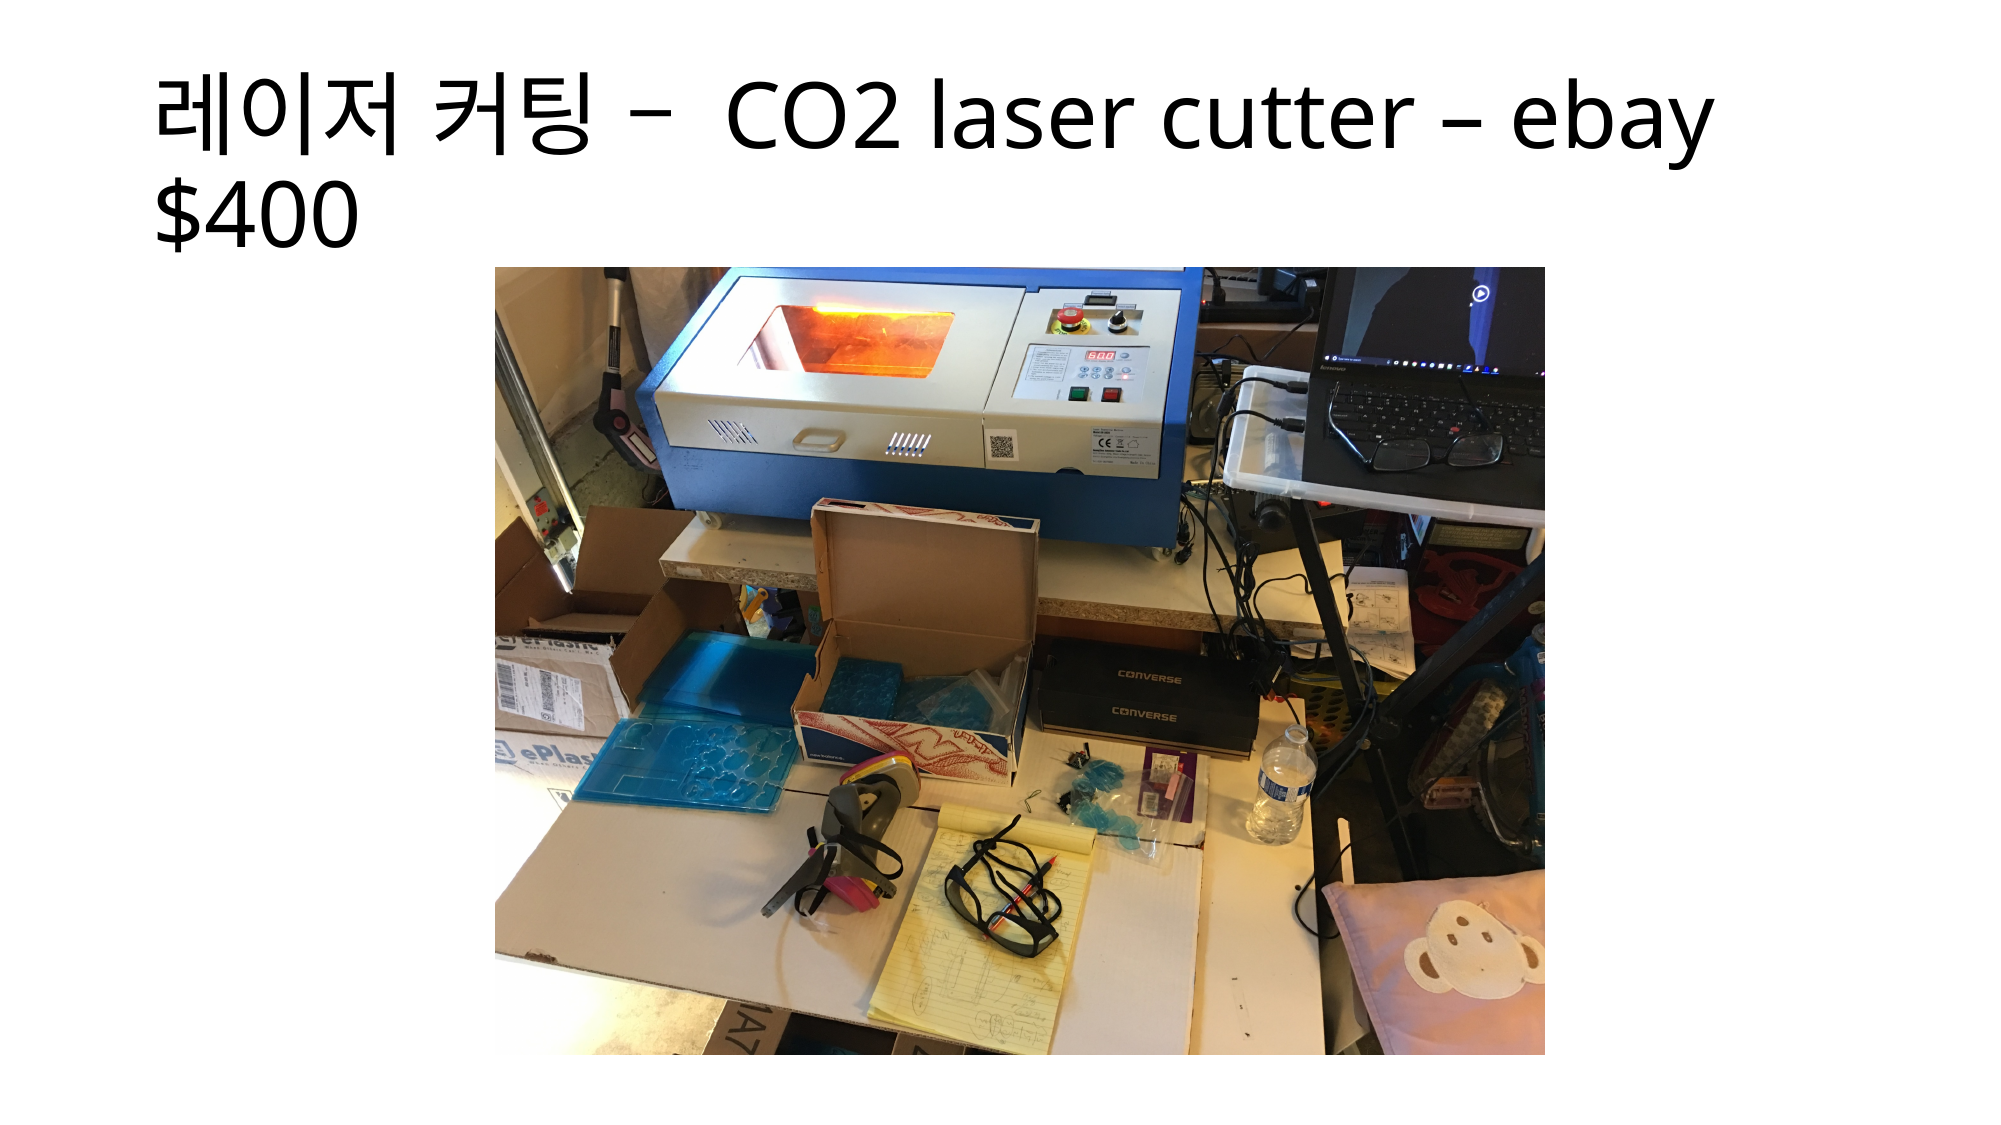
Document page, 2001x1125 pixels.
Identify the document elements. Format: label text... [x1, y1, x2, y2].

picture [495, 267, 1545, 1055]
title 레이저 커팅 – CO2 laser cutter – ebay $400 [137, 59, 1863, 278]
